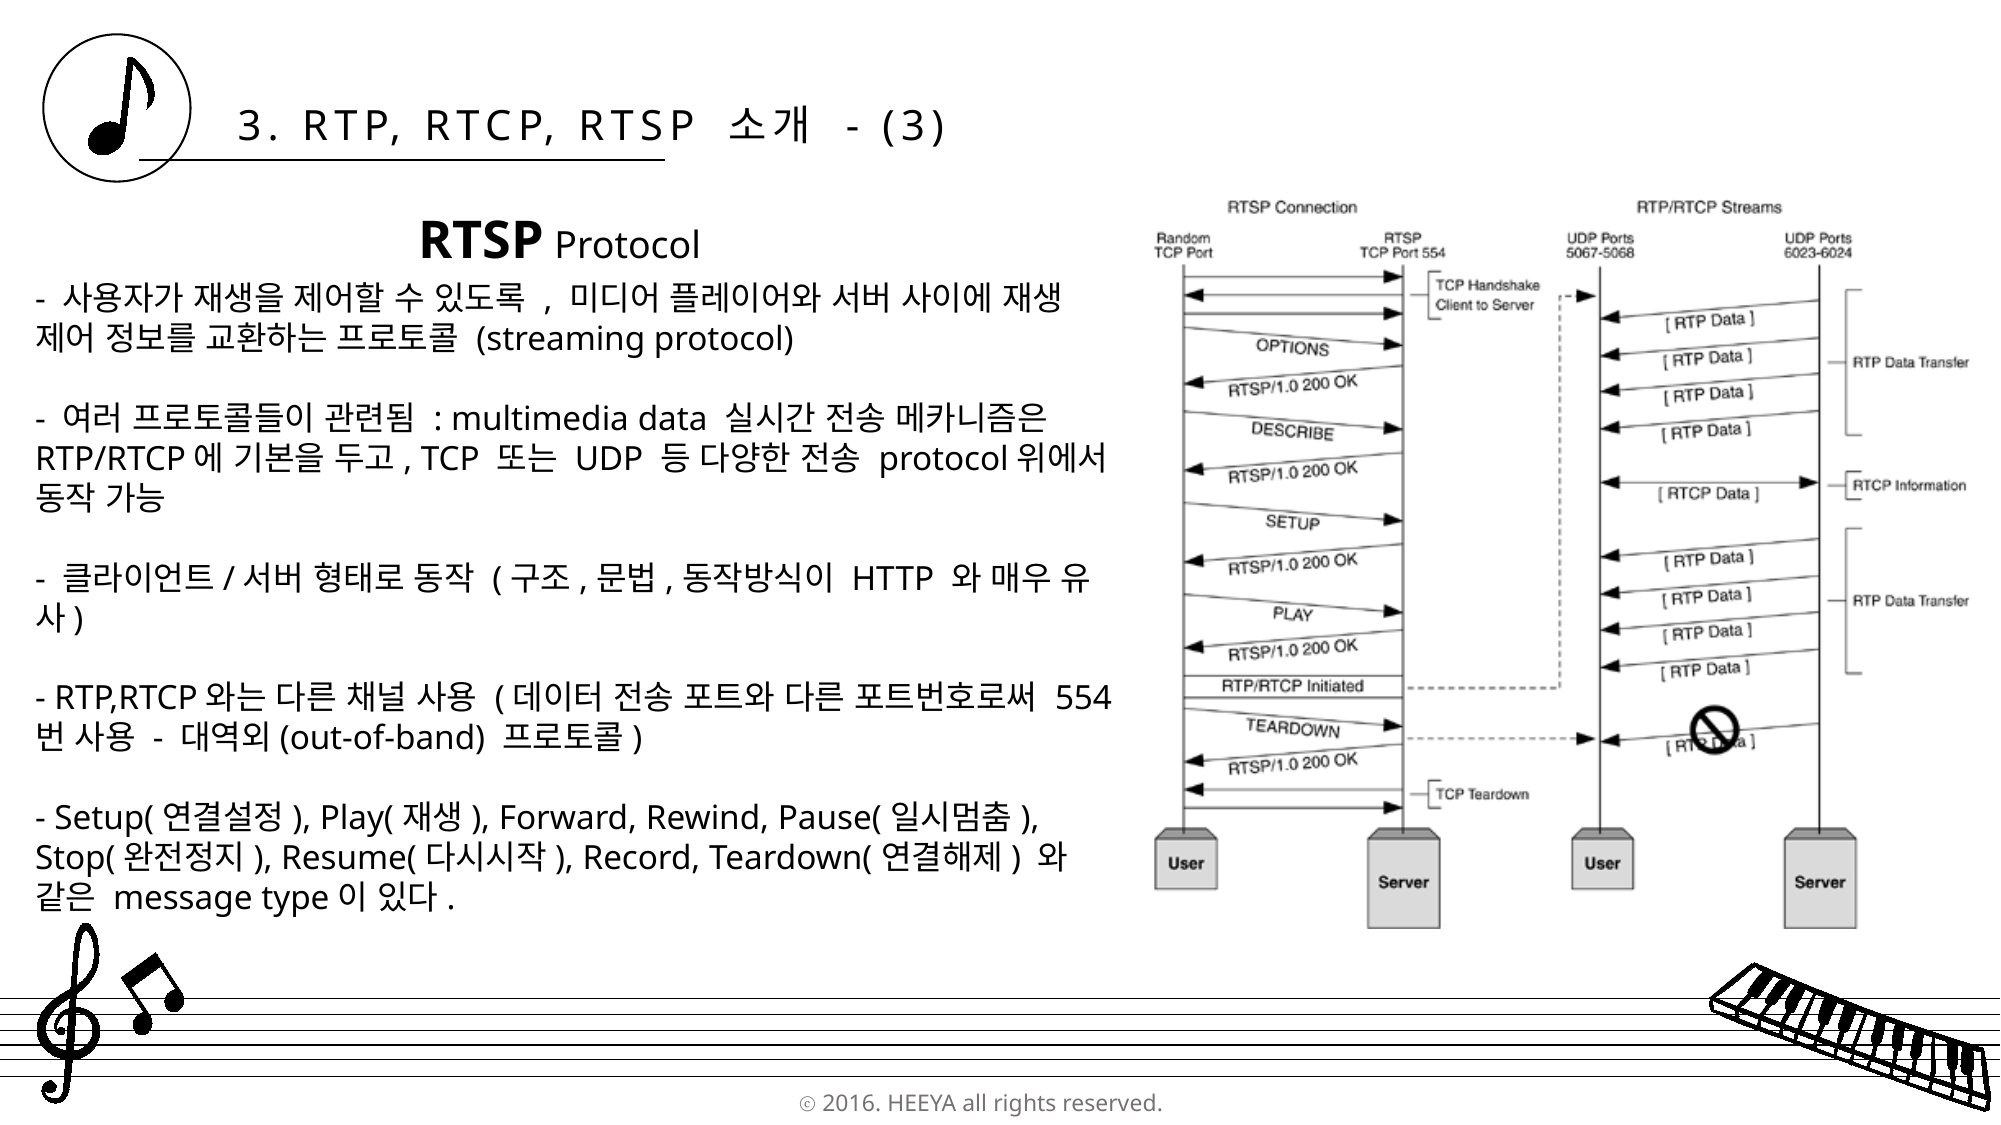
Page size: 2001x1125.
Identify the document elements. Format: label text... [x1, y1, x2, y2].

text_box [1709, 962, 1840, 998]
text_box [1858, 1015, 1867, 1030]
text_box [1912, 1031, 1971, 1044]
text_box [1892, 1046, 1902, 1059]
text_box [1870, 1015, 1928, 1030]
picture [1153, 196, 1971, 929]
text_box [55, 1031, 65, 1035]
text_box [64, 1060, 73, 1076]
text_box [85, 1015, 100, 1030]
text_box [1760, 1031, 1848, 1044]
text_box [41, 1077, 71, 1104]
text_box [66, 1031, 75, 1044]
text_box [1852, 1031, 1861, 1044]
text_box [121, 952, 184, 998]
text_box [1839, 1060, 1936, 1076]
text_box [135, 999, 150, 1014]
text_box [67, 1015, 76, 1030]
text_box [1760, 999, 1779, 1014]
text_box [59, 999, 94, 1014]
text_box [1818, 1015, 1832, 1030]
text_box [41, 999, 68, 1014]
text_box [37, 1031, 53, 1044]
text_box [55, 924, 100, 998]
text_box [133, 1015, 153, 1030]
text_box [37, 1015, 51, 1030]
text_box [1803, 999, 1814, 1014]
text_box [1981, 1060, 1988, 1076]
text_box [43, 34, 191, 182]
text_box [42, 1046, 96, 1059]
text_box [1838, 1015, 1855, 1030]
text_box [1960, 1060, 1974, 1076]
text_box [1931, 1046, 1935, 1059]
text_box - 사용자가 재생을 제어할 수 있도록 , 미디어 플레이어와 서버 사이에 재생 제어 정보를 교환하는 프로토콜 (streaming protocol) - 여러 프로토콜들이 관련됨 : multimedia data 실시간 전송 메카니즘은 RTP/RTCP에 기본을 두고, TCP 또는 UDP 등 다양한 전송 protocol위에서 동작 가능 - 클라이언트/서버 형태로 동작 (구조,문법,동작방식이 HTTP 와 매우 유사) - RTP,RTCP와는 다른 채널 사용 (데이터 전송 포트와 다른 포트번호로써 554번 사용 - 대역외(out-of-band) 프로토콜) - Setup(연결설정), Play(재생), Forward, Rewind, Pause(일시멈춤), Stop(완전정지), Resume(다시시작), Record, Teardown(연결해제) 와 같은 message type이 있다. [19, 269, 1142, 924]
text_box [1801, 1046, 1881, 1059]
text_box [1885, 1077, 1991, 1112]
text_box [1709, 999, 1758, 1014]
text_box [1871, 1031, 1884, 1044]
text_box [1720, 1015, 1808, 1030]
text_box [1947, 1060, 1958, 1076]
text_box [54, 1015, 65, 1030]
text_box [87, 1031, 100, 1044]
text_box [1818, 999, 1882, 1014]
text_box [1784, 999, 1801, 1014]
text_box [1961, 1046, 1986, 1059]
text_box 3. RTP, RTCP, RTSP 소개 - (3) [222, 91, 960, 157]
text_box RTSP Protocol [403, 198, 739, 269]
text_box [135, 1031, 149, 1035]
text_box [1947, 1046, 1958, 1059]
text_box [1892, 1031, 1904, 1044]
text_box [1910, 1046, 1923, 1059]
text_box [164, 999, 184, 1012]
